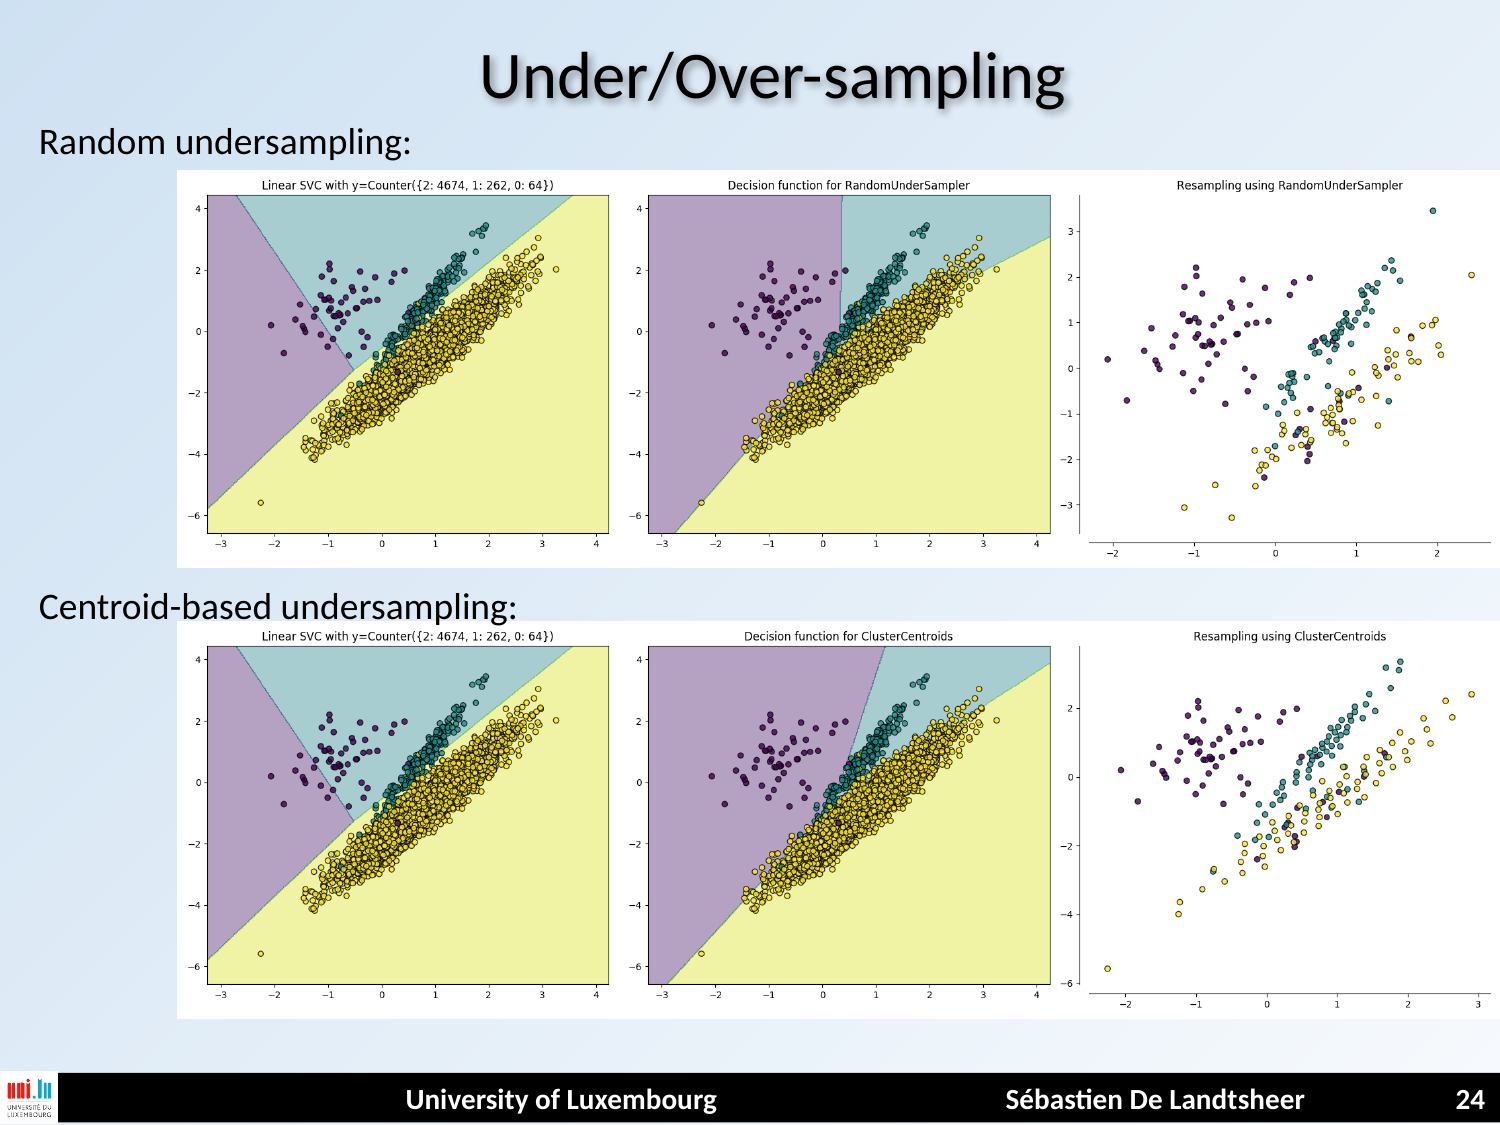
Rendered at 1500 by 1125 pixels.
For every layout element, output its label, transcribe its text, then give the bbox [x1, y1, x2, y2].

picture [0, 1071, 58, 1124]
picture [177, 170, 1500, 568]
text_box Random undersampling: Centroid-based undersampling: [24, 109, 626, 635]
picture [177, 621, 1500, 1019]
text_box Under/Over-sampling [62, 24, 1484, 120]
text_box University of Luxembourg Sébastien De Landtsheer 24 [58, 1072, 1500, 1123]
